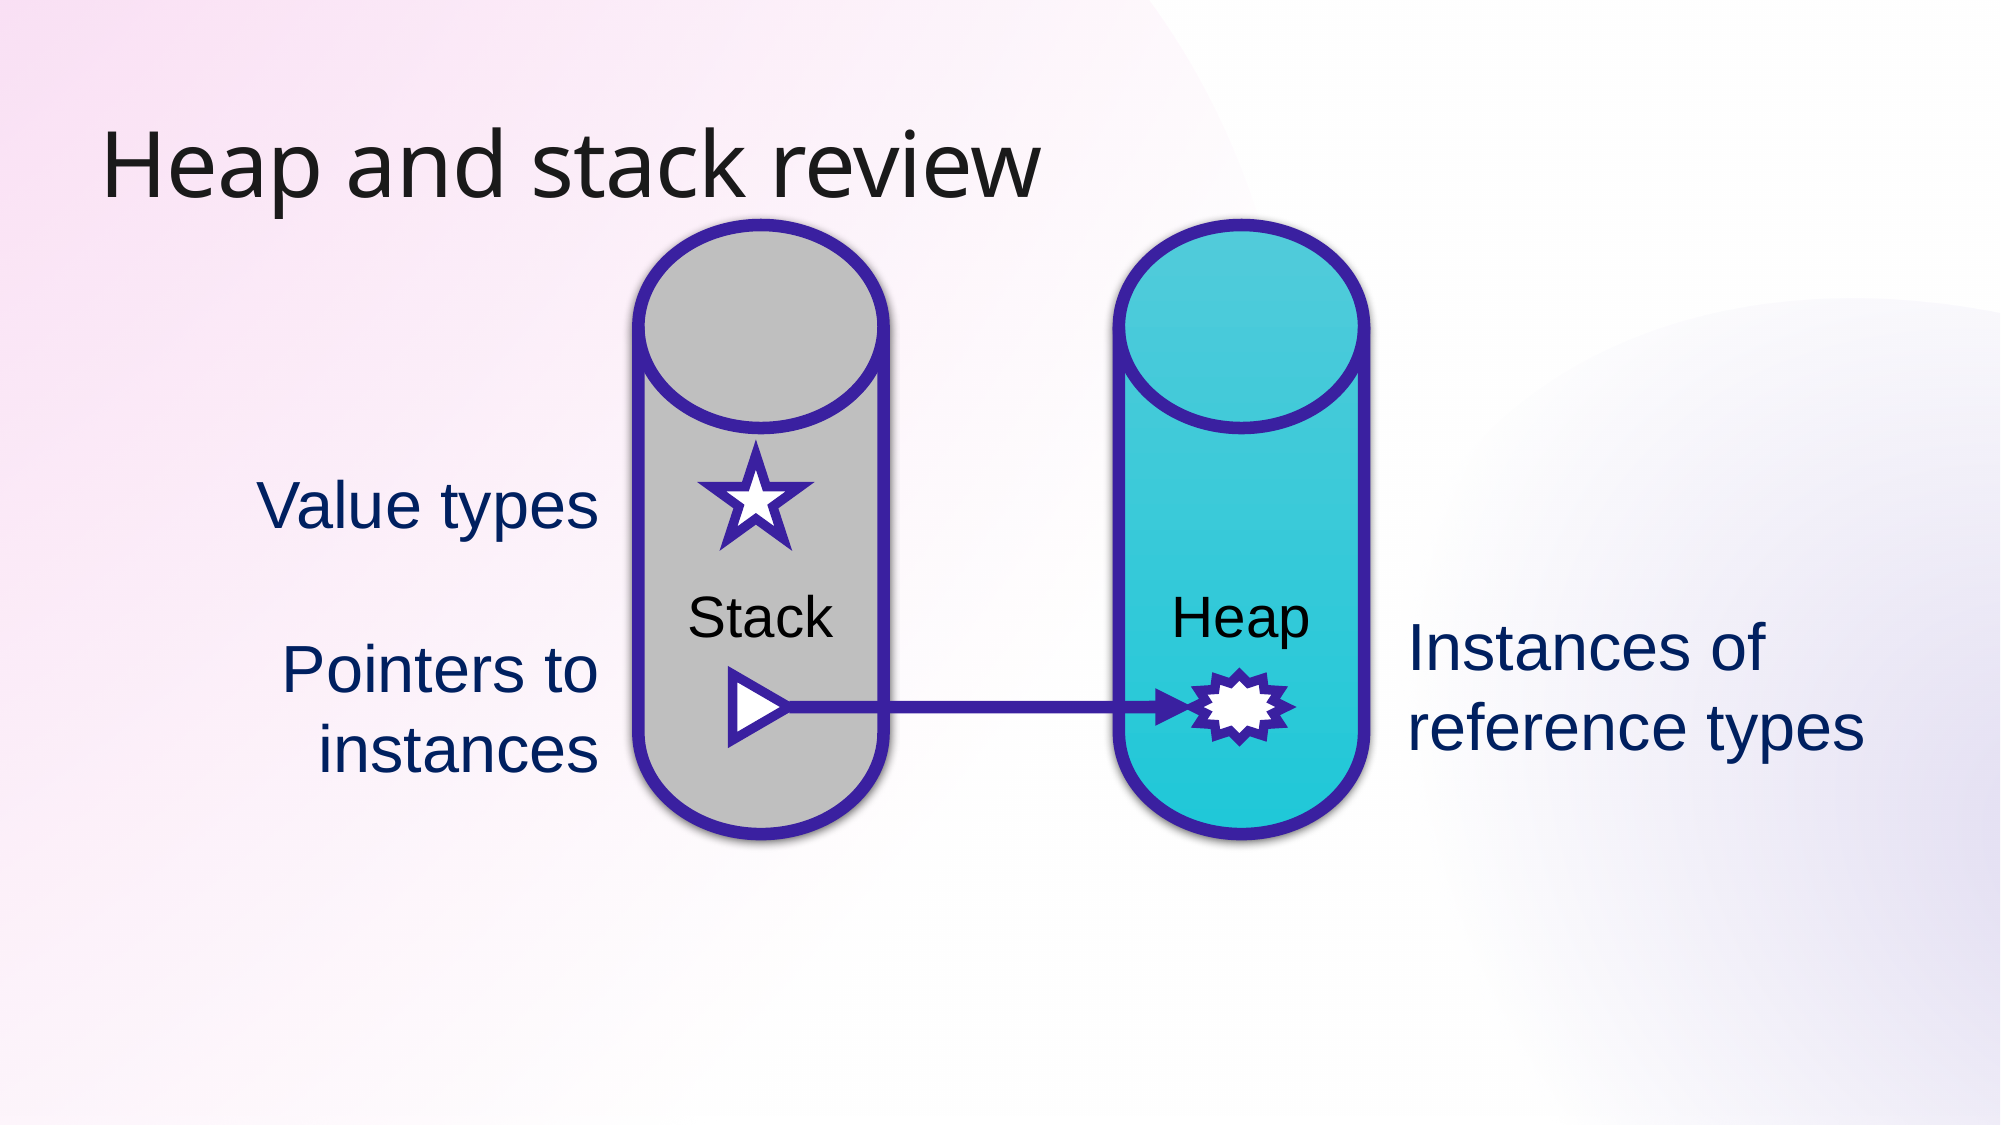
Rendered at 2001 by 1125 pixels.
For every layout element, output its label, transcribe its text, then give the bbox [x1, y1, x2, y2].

text_box [1192, 672, 1289, 742]
text_box Pointers to instances [266, 618, 615, 794]
text_box Value types [241, 454, 615, 550]
title Heap and stack review [99, 99, 1900, 235]
text_box Instances of reference types [1392, 596, 1900, 772]
text_box [731, 672, 789, 742]
text_box [708, 451, 804, 542]
text_box Heap [1118, 224, 1365, 835]
text_box Stack [638, 224, 884, 835]
picture [0, 0, 2001, 1125]
